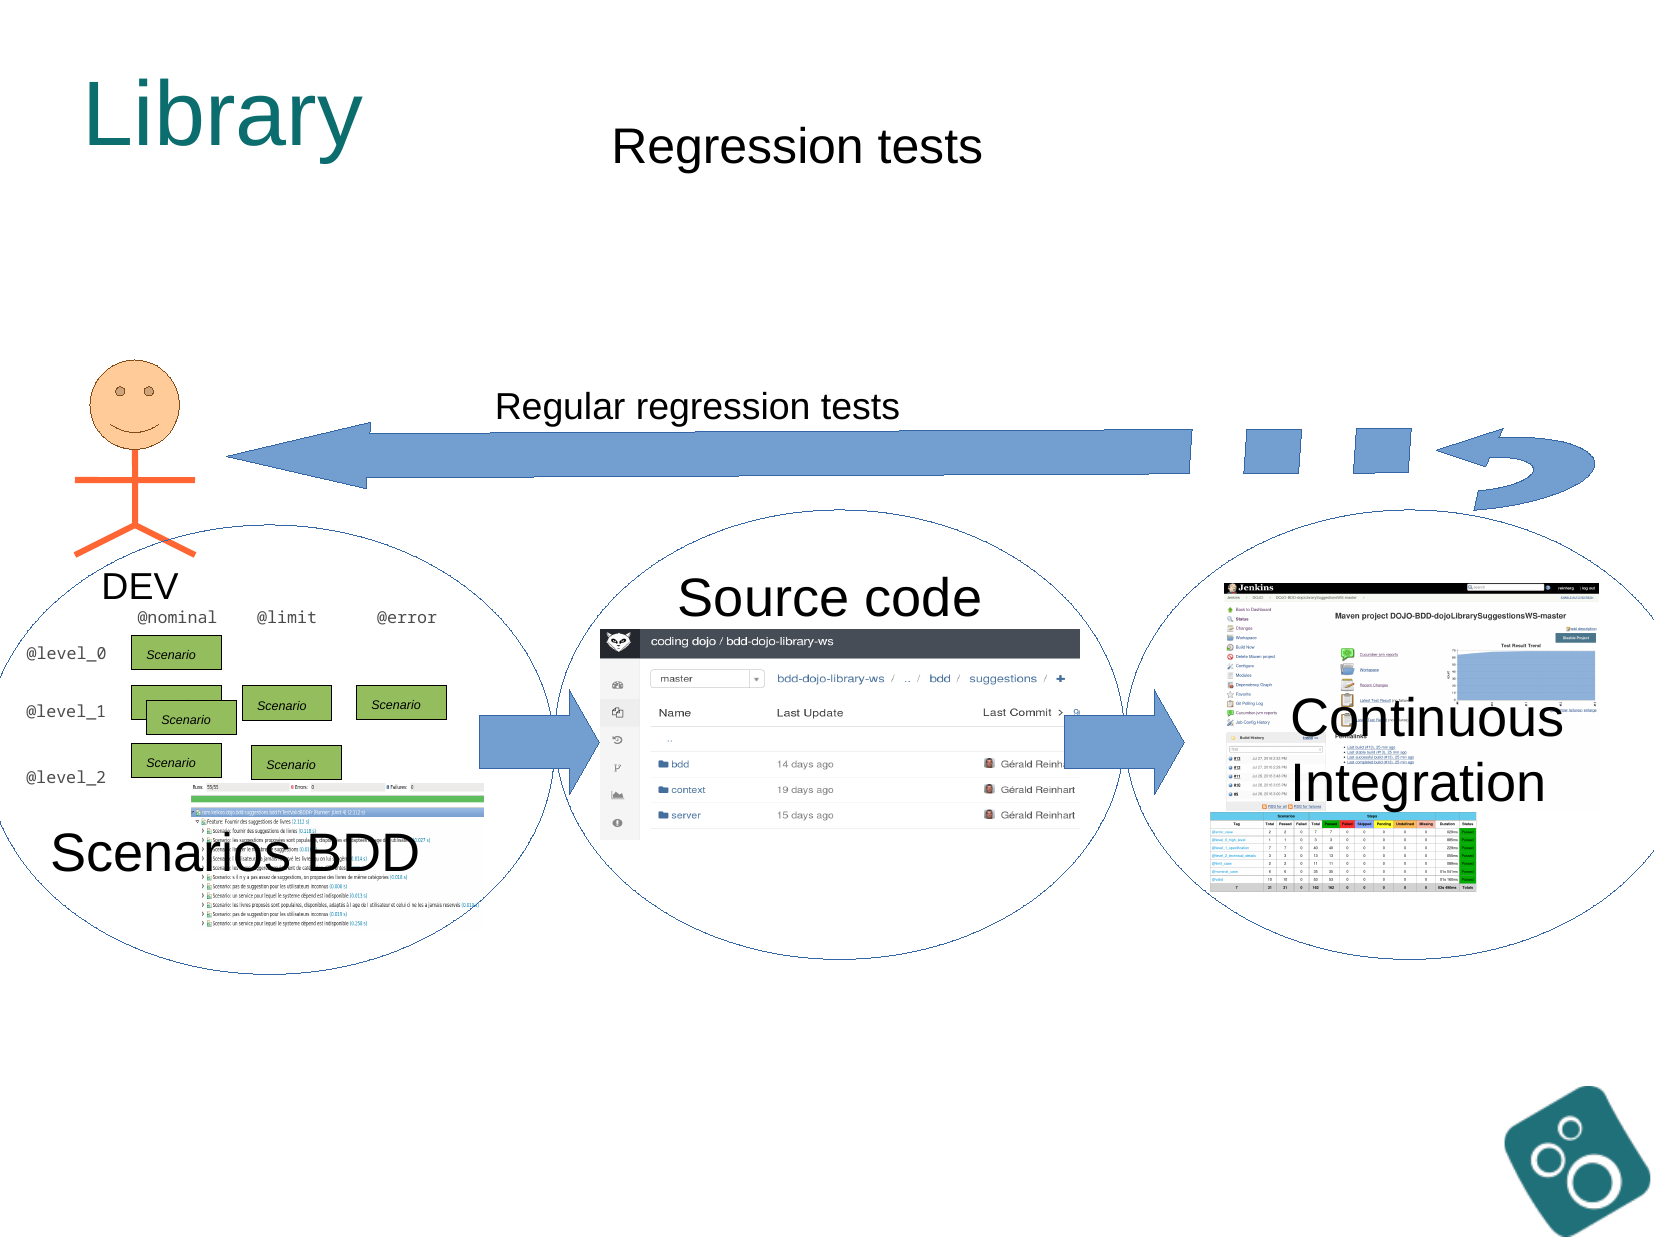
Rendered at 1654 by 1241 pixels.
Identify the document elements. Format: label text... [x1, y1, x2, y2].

picture [191, 782, 484, 930]
text_box Continuous Integration [1482, 674, 1624, 844]
text_box @level_0 [11, 635, 24, 654]
text_box Source code [662, 555, 1028, 628]
text_box Regression tests [596, 106, 1157, 177]
text_box [1243, 429, 1302, 474]
text_box Library [82, 5, 1571, 213]
text_box [668, 509, 1011, 555]
text_box [558, 754, 1121, 960]
picture [1503, 1086, 1654, 1237]
picture [599, 629, 1080, 840]
text_box [479, 689, 594, 795]
text_box [1126, 509, 1654, 960]
text_box [1084, 689, 1185, 795]
text_box [1436, 428, 1595, 511]
text_box [226, 422, 1193, 489]
text_box [1028, 566, 1124, 715]
picture [1208, 583, 1599, 892]
text_box [42, 885, 425, 975]
text_box DEV [74, 554, 127, 585]
text_box Scenarios BDD [35, 809, 186, 885]
text_box [556, 559, 662, 731]
text_box [89, 359, 180, 450]
text_box @error [483, 599, 507, 624]
text_box [0, 524, 554, 894]
text_box [1353, 428, 1412, 474]
text_box Regular regression tests [480, 374, 1075, 432]
